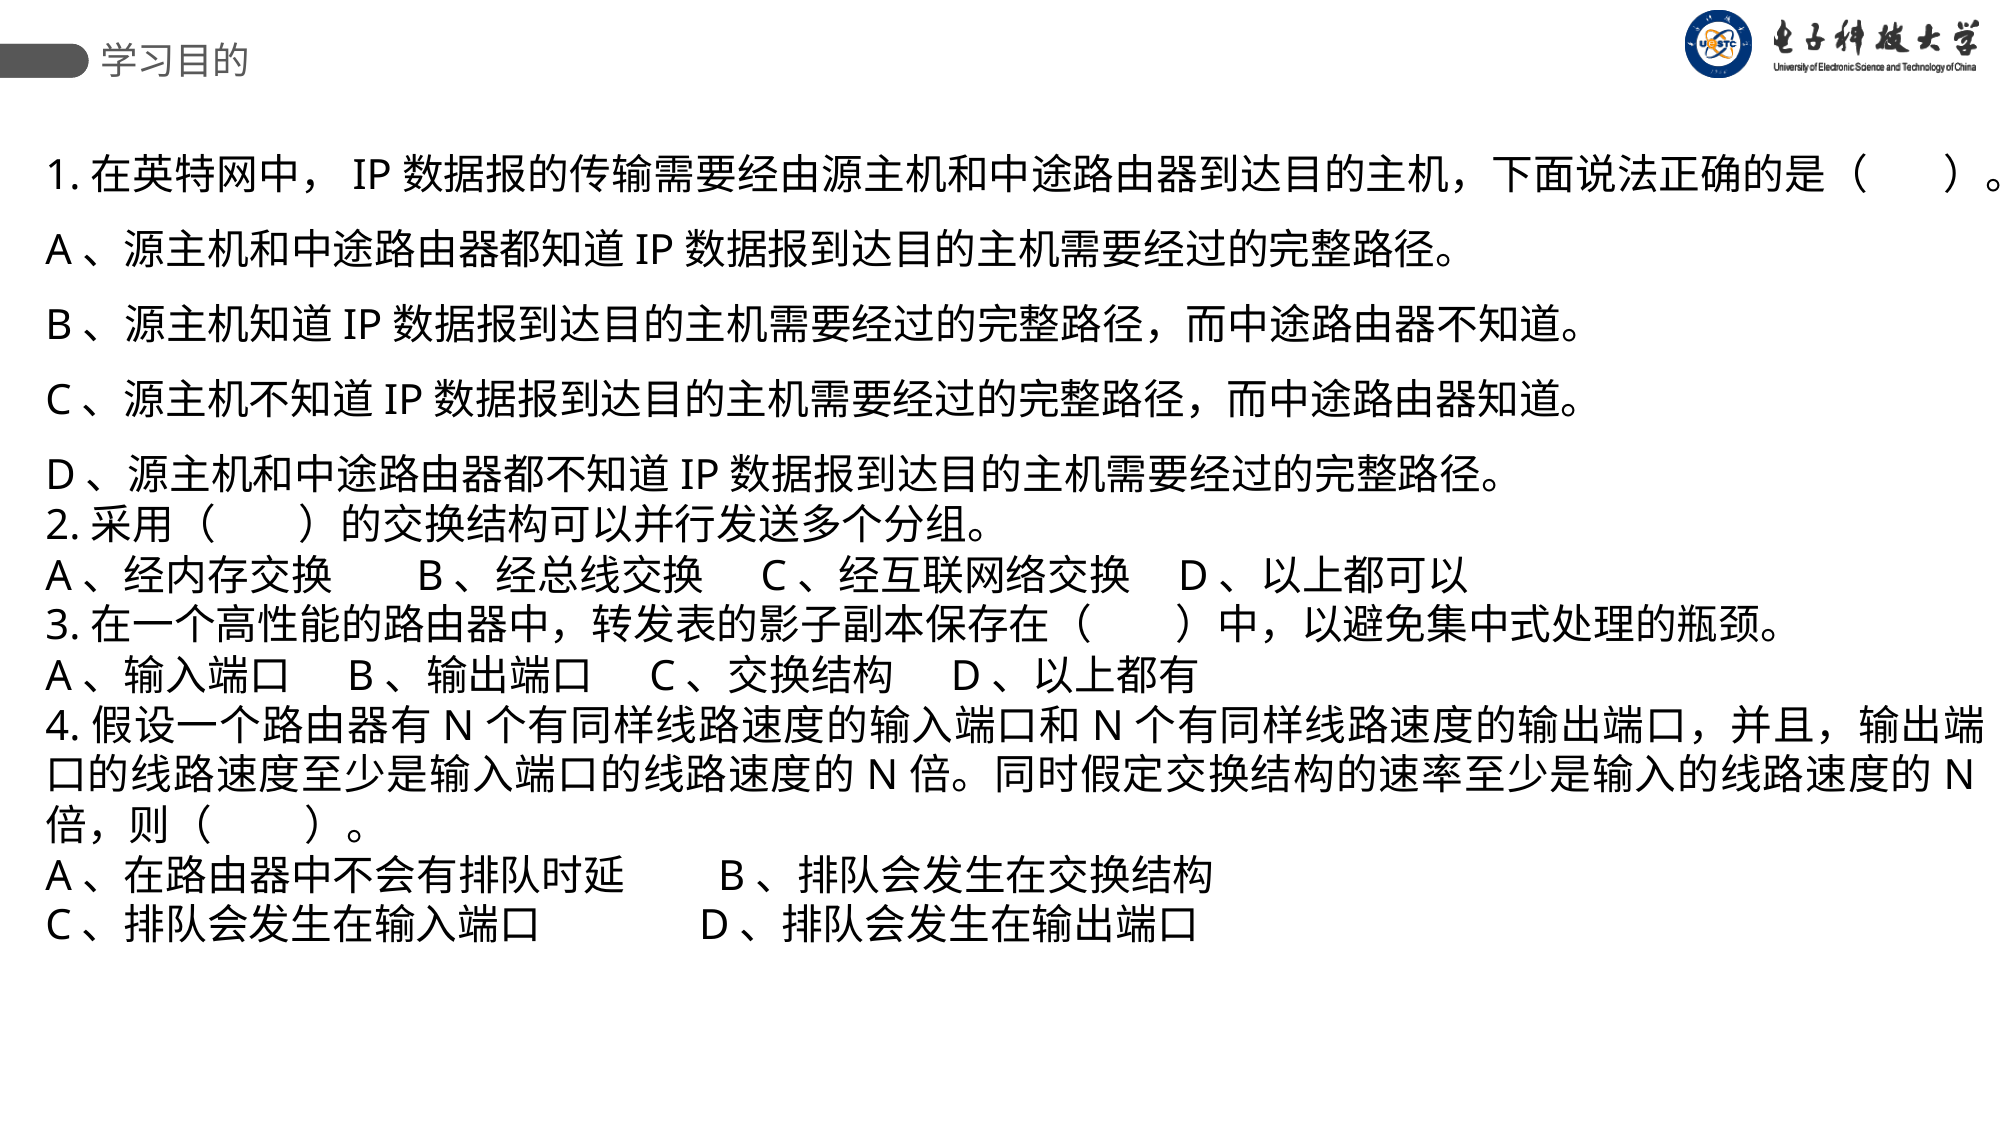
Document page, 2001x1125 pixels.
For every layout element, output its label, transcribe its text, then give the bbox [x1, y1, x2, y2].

text_box 1.在英特网中，IP数据报的传输需要经由源主机和中途路由器到达目的主机，下面说法正确的是（ ）。 A、源主机和中途路由器都知道IP数据报到达目的主机需要经过的完整路径。 B、源主机知道IP数据报到达目的主机需要经过的完整路径，而中途路由器不知道。 C、源主机不知道IP数据报到达目的主机需要经过的完整路径，而中途路由器知道。 D、源主机和中途路由器都不知道IP数据报到达目的主机需要经过的完整路径。 2.采用（ ）的交换结构可以并行发送多个分组。 A、经内存交换 B、经总线交换 C、经互联网络交换 D、以上都可以 3.在一个高性能的路由器中，转发表的影子副本保存在（ ）中，以避免集中式处理的瓶颈。 A、输入端口 B、输出端口 C、交换结构 D、以上都有 4.假设一个路由器有N个有同样线路速度的输入端口和N个有同样线路速度的输出端口，并且，输出端口的线路速度至少是输入端口的线路速度的N倍。同时假定交换结构的速率至少是输入的线路速度的N倍，则（ ）。 A、在路由器中不会有排队时延 B、排队会发生在交换结构 C、排队会发生在输入端口 D、排队会发生在输出端口 [30, 115, 2000, 956]
text_box 学习目的 [100, 28, 450, 91]
picture [1685, 10, 1979, 78]
